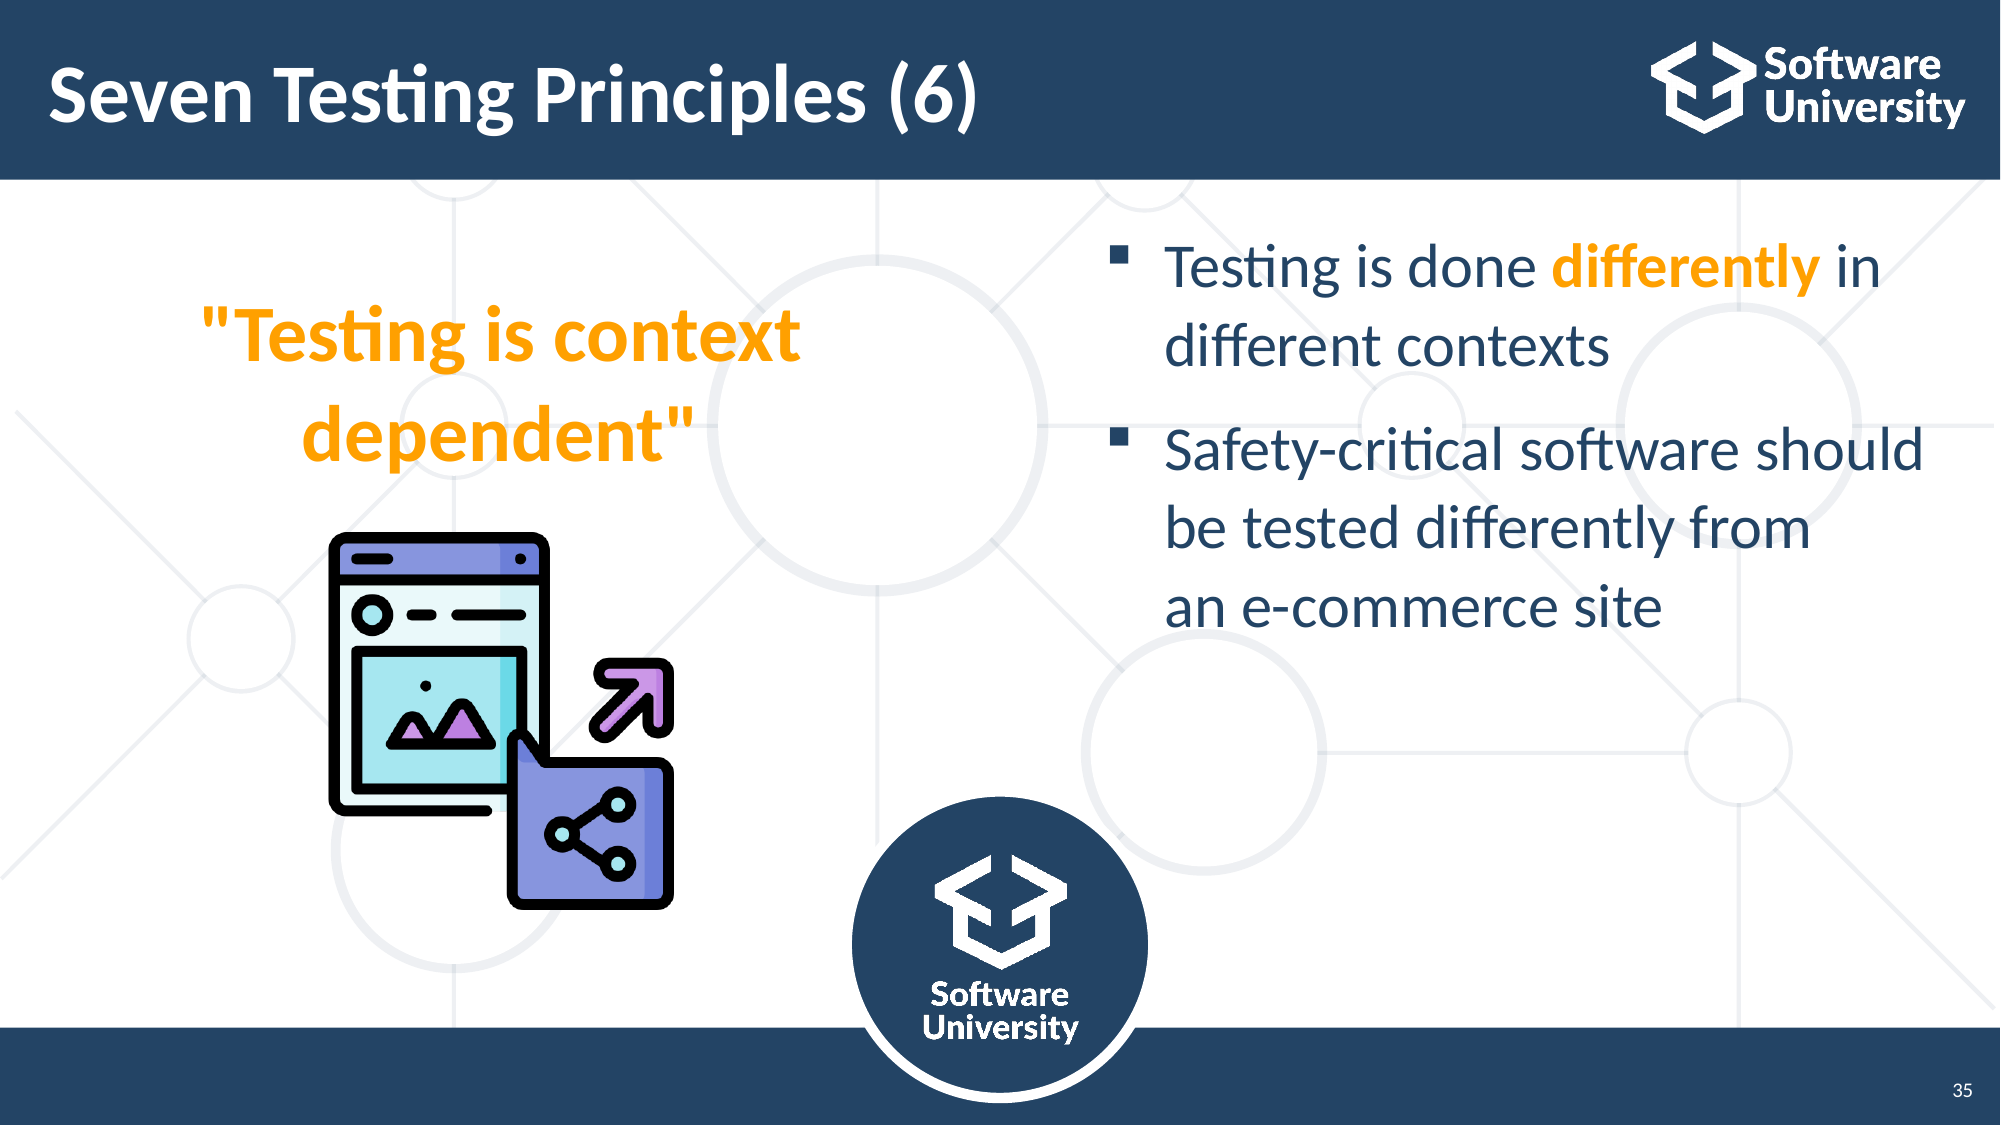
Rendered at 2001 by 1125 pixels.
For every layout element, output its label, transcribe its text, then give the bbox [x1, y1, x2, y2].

list Testing is done differently in different contexts Safety-critical software should be tested differently from an e-commerce site [1014, 215, 1969, 1010]
picture [1651, 41, 1966, 134]
picture [921, 854, 1079, 1049]
picture [312, 532, 690, 910]
title Seven Testing Principles (6) [31, 16, 1625, 162]
list "Testing is context dependent" [31, 270, 971, 485]
slide_number 35 [1927, 1060, 1989, 1109]
